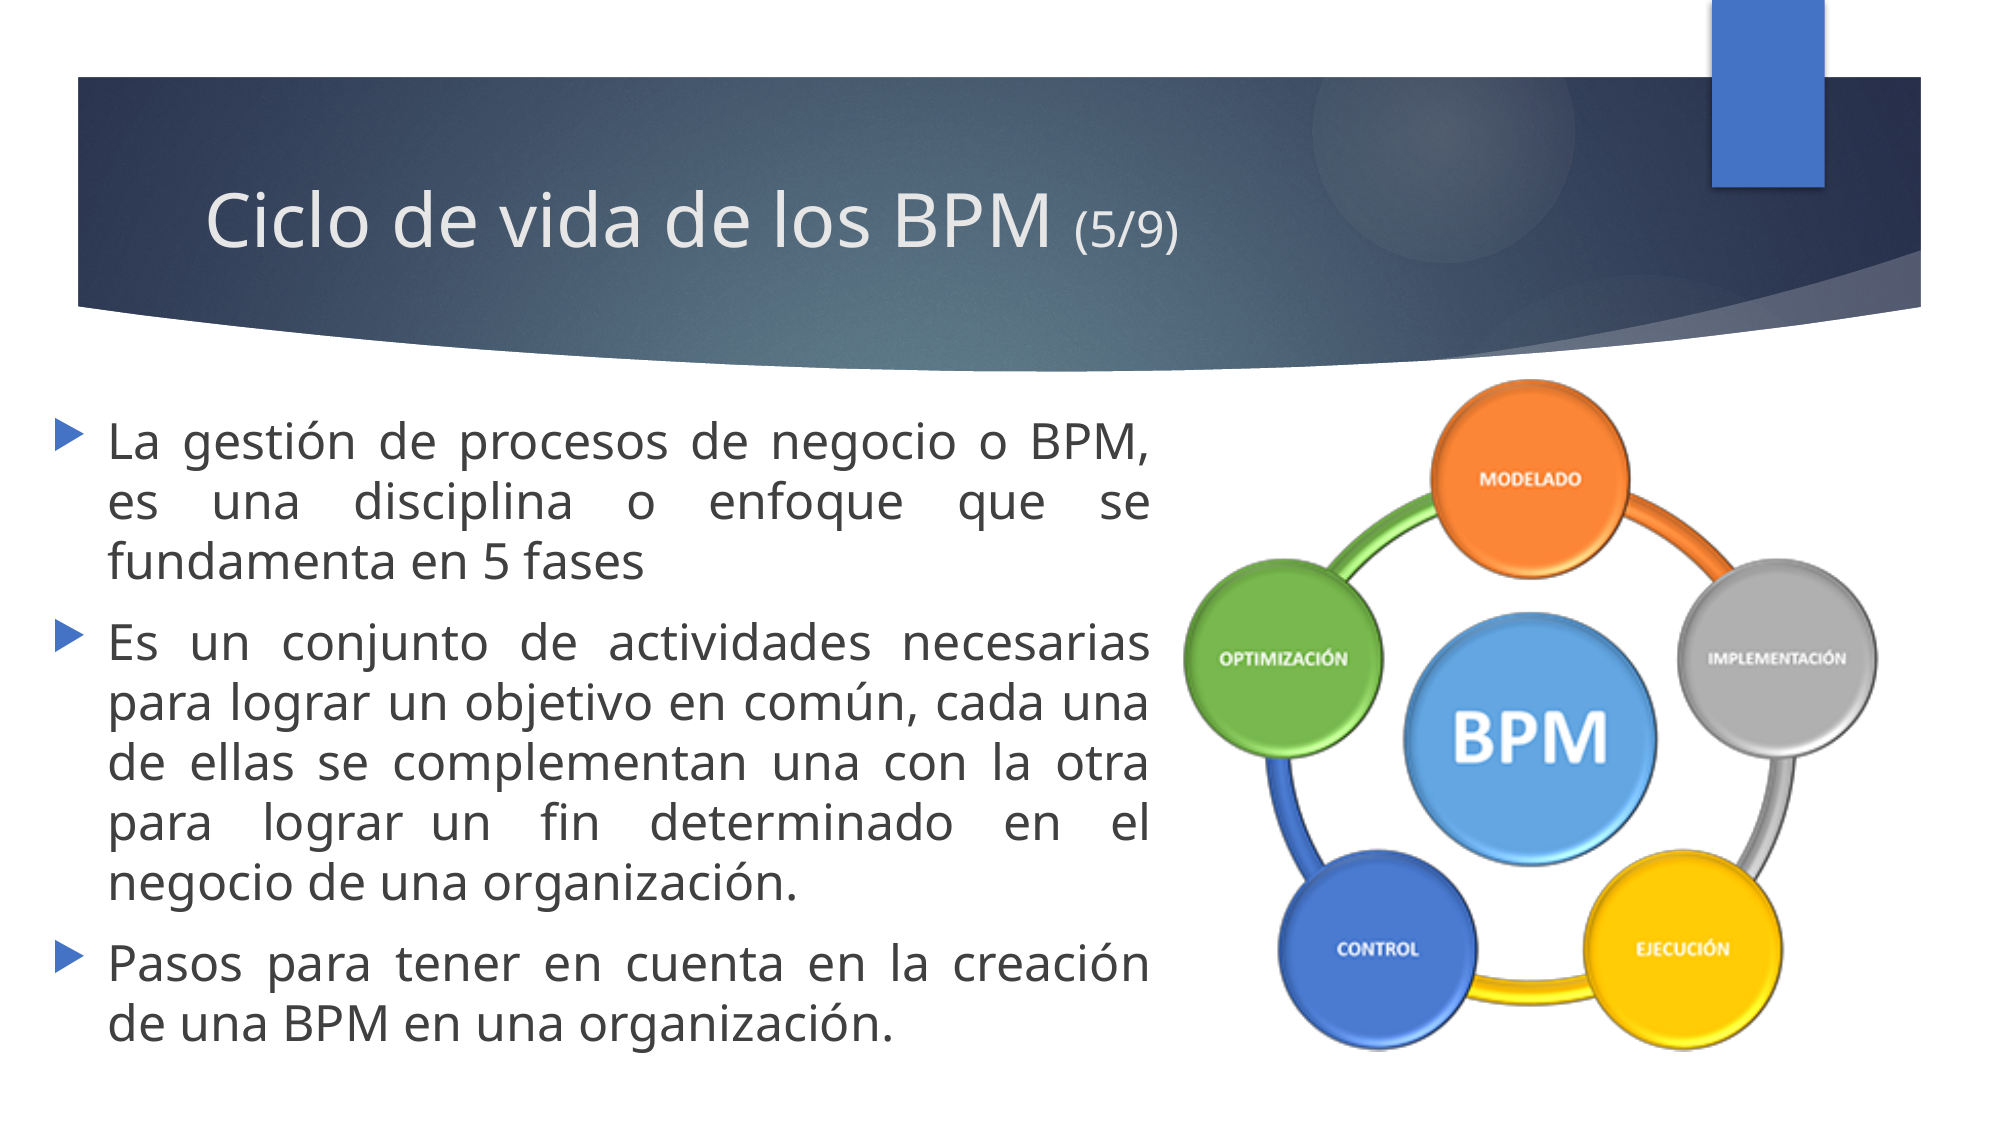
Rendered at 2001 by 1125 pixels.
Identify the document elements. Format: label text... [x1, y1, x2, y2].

picture [1061, 379, 2000, 1052]
title Ciclo de vida de los BPM (5/9) [189, 159, 1627, 276]
list La gestión de procesos de negocio o BPM, es una disciplina o enfoque que se fundamenta en 5 fases Es un conjunto de actividades necesarias para lograr un objetivo en común, cada una de ellas se complementan una con la otra para lograr un fin determinado en el negocio de una organización. Pasos para tener en cuenta en la creación de una BPM en una organización. [36, 402, 1167, 1075]
